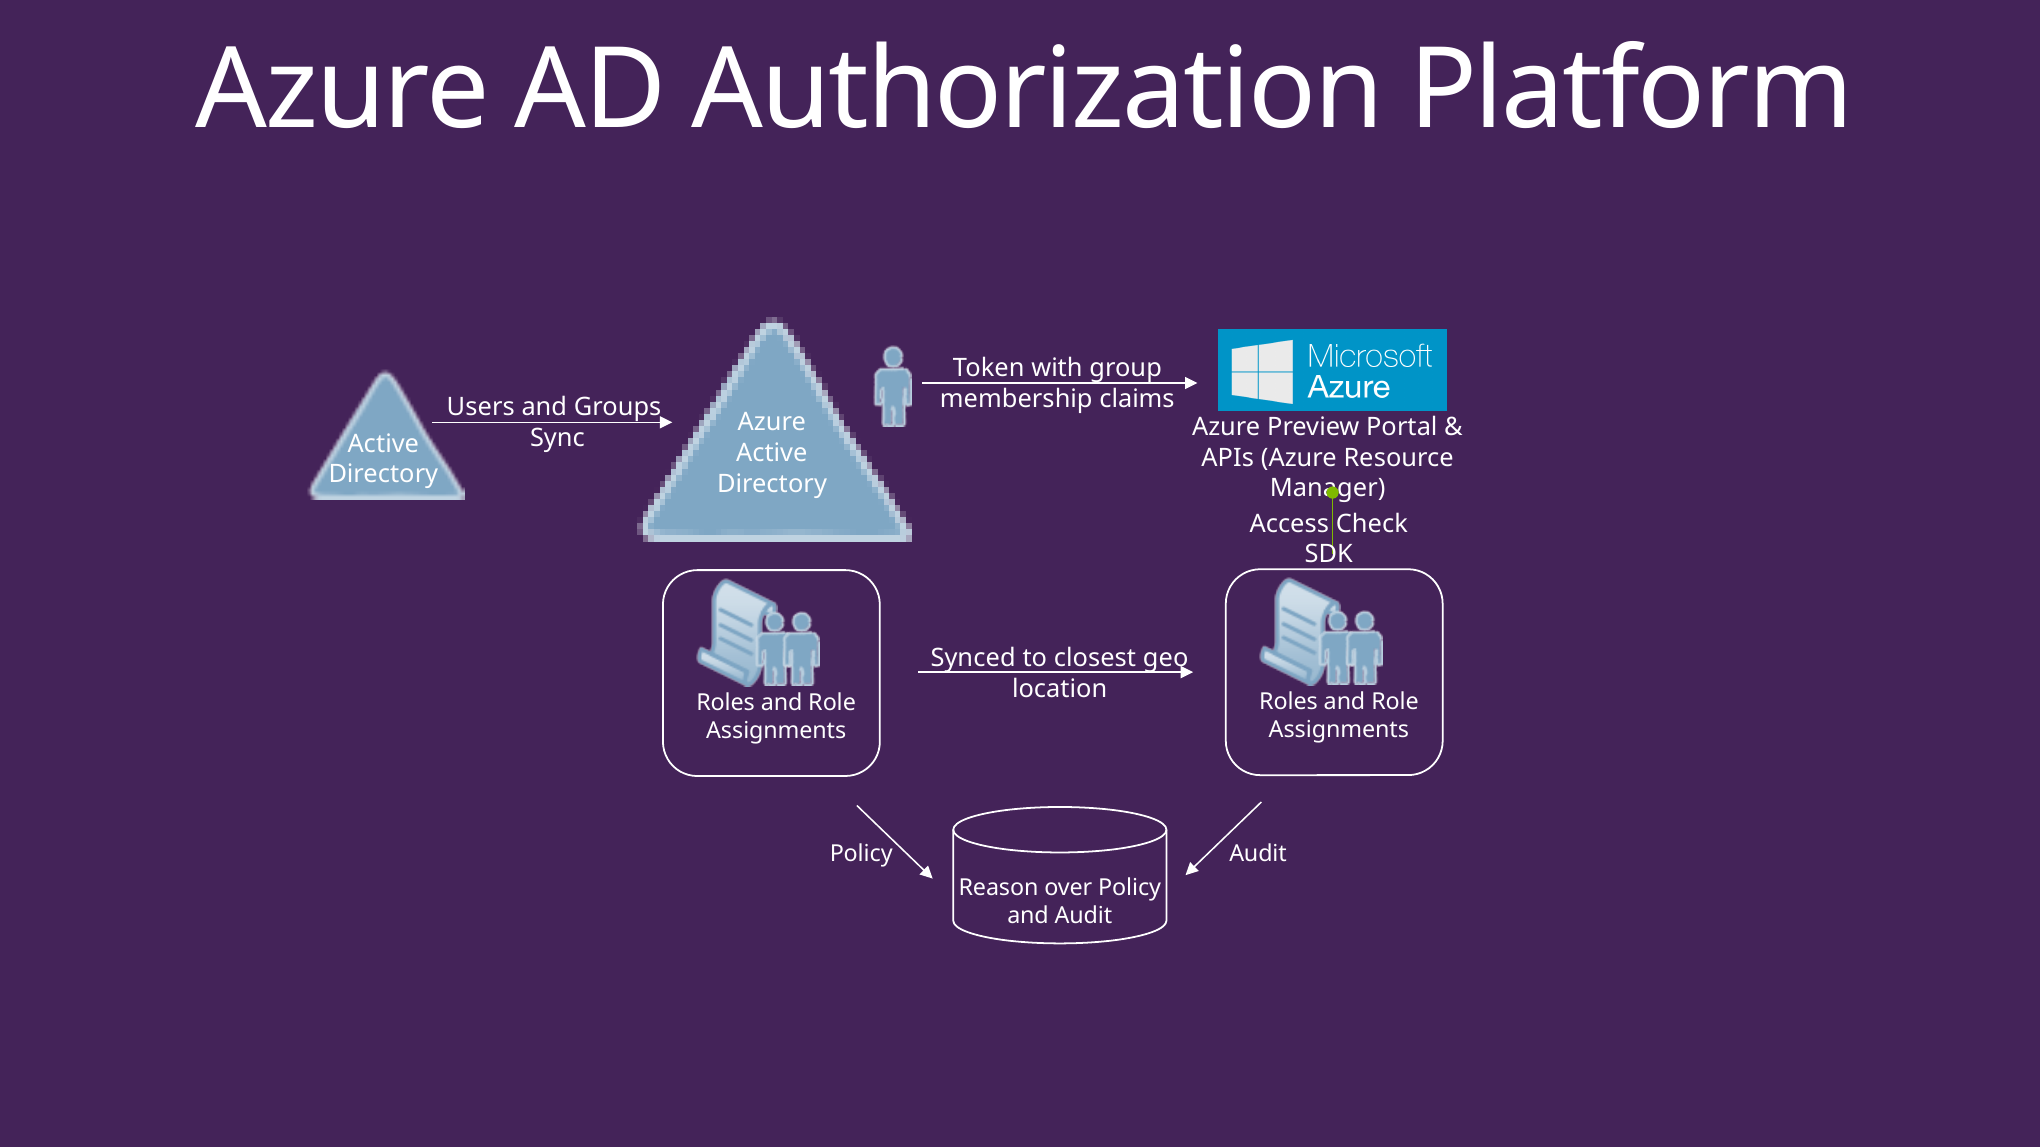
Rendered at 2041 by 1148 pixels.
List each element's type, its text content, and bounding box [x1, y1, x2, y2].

title Azure AD Authorization Platform [144, 15, 1905, 238]
text_box Users and Groups Sync [465, 382, 632, 421]
picture [306, 368, 465, 500]
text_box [632, 310, 1504, 944]
text_box Active Directory [299, 419, 306, 496]
text_box Users and Groups Sync [468, 423, 632, 459]
